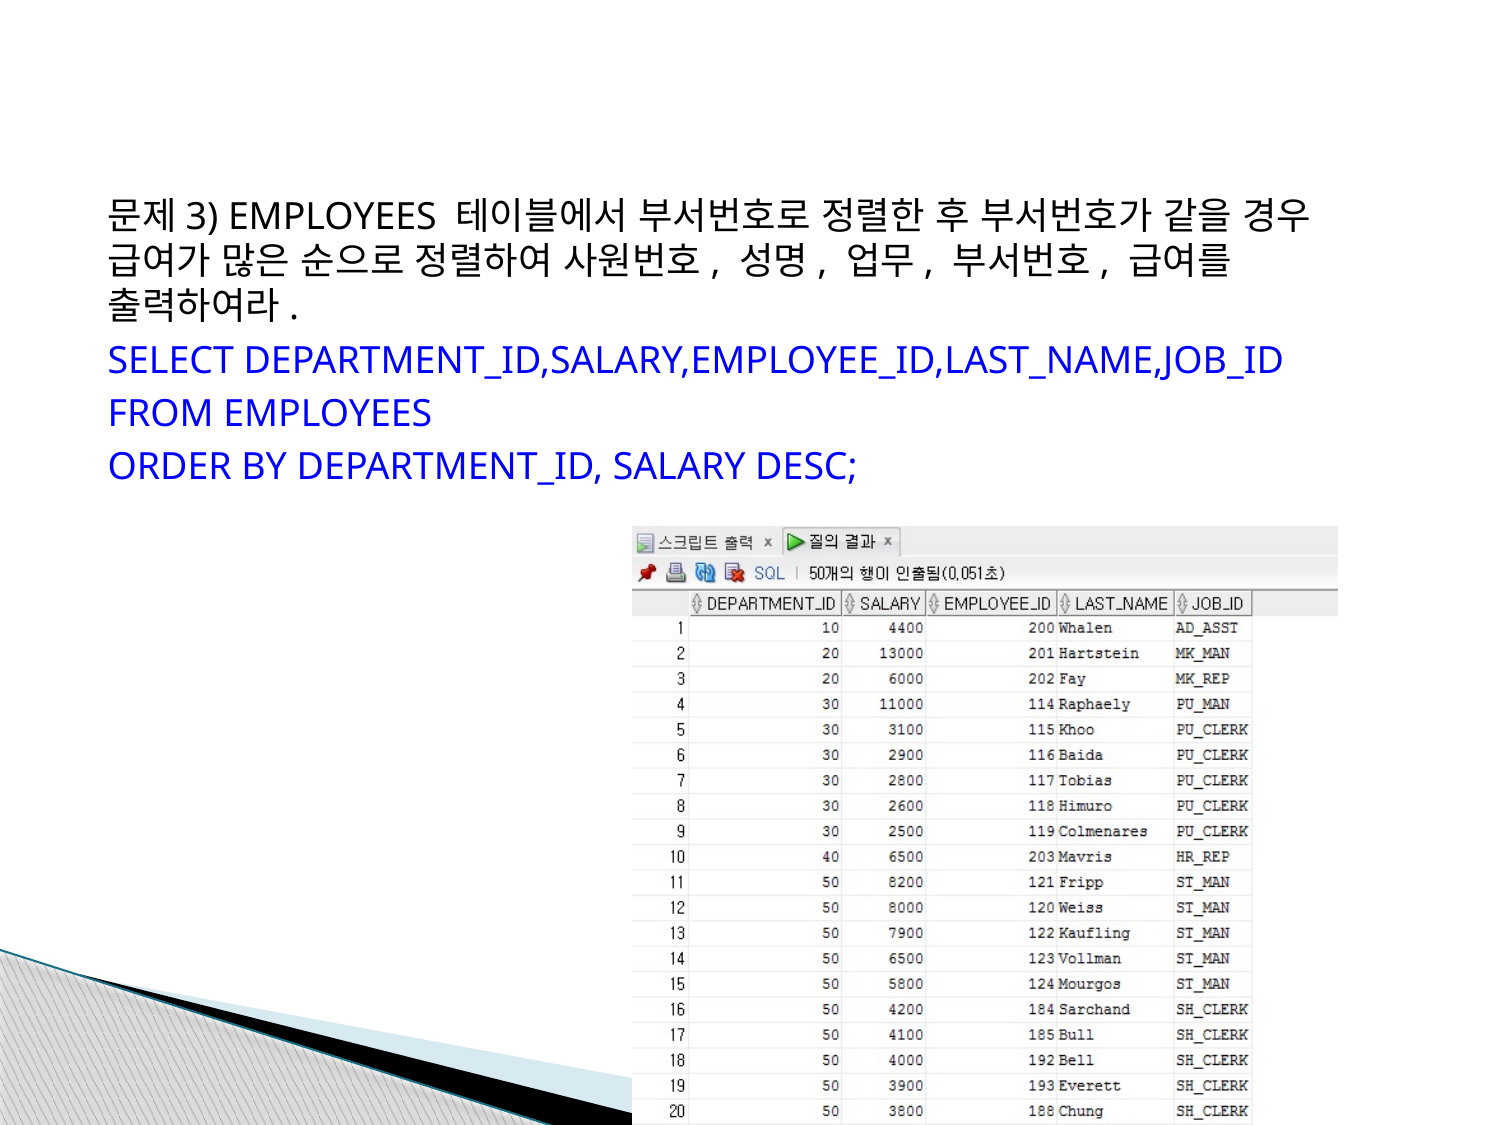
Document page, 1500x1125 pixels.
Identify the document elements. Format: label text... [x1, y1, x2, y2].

picture [632, 525, 1338, 1125]
list 문제3) EMPLOYEES 테이블에서 부서번호로 정렬한 후 부서번호가 같을 경우 급여가 많은 순으로 정렬하여 사원번호, 성명, 업무, 부서번호, 급여를 출력하여라. SELECT DEPARTMENT_ID,SALARY,EMPLOYEE_ID,LAST_NAME,JOB_ID FROM EMPLOYEES ORDER BY DEPARTMENT_ID, SALARY DESC; [75, 78, 1425, 986]
